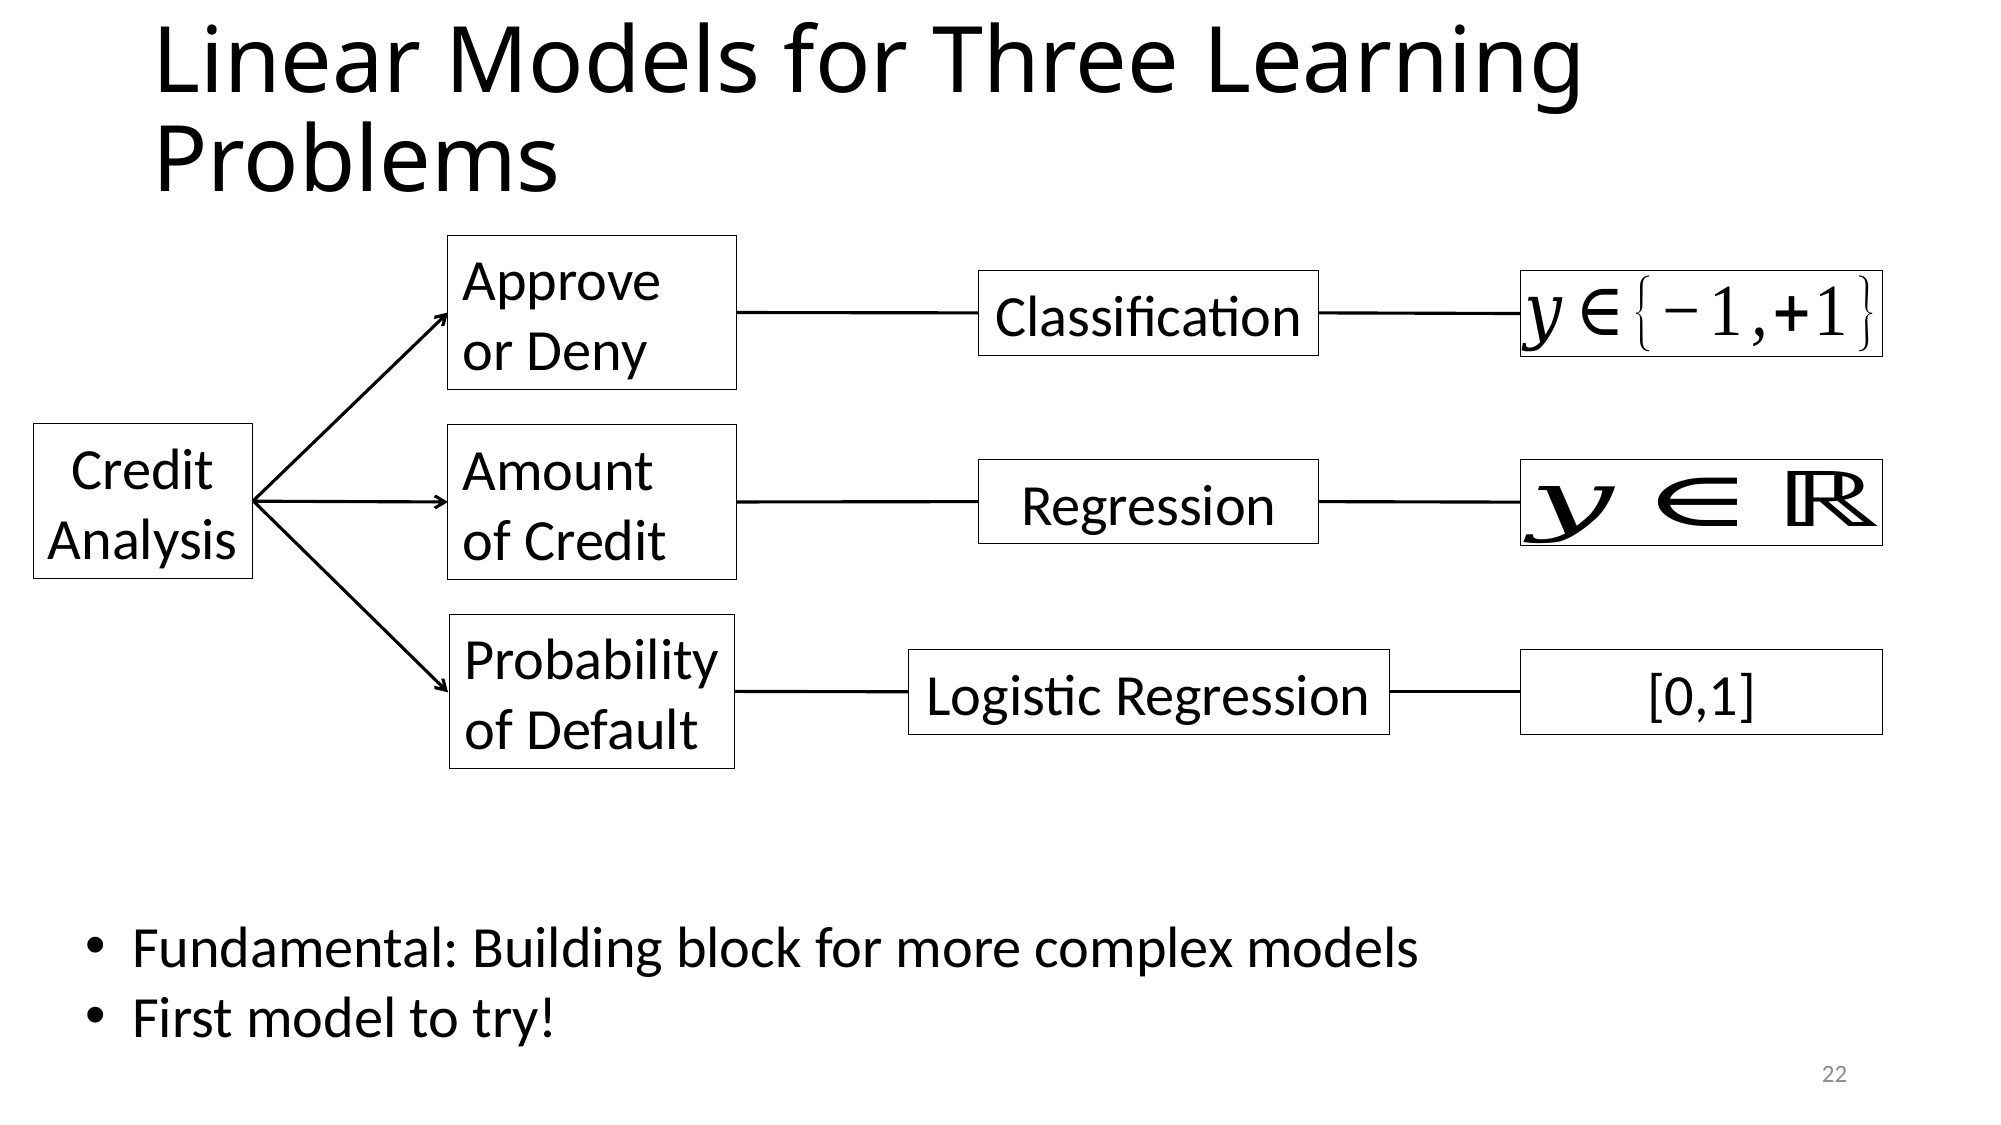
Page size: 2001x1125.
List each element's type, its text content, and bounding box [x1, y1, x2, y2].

title Linear Models for Three Learning Problems [137, 3, 1863, 221]
text_box Credit Analysis [33, 423, 253, 579]
text_box Probability of Default [449, 614, 735, 769]
text_box Logistic Regression [908, 649, 1390, 735]
text_box Amount of Credit [449, 424, 737, 580]
text_box Classification [978, 270, 1319, 356]
text_box Approve or Deny [447, 235, 737, 390]
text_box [254, 313, 449, 503]
text_box Regression [978, 459, 1319, 544]
text_box Fundamental: Building block for more complex models First model to try! [70, 902, 1435, 1057]
slide_number 22 [1412, 1042, 1863, 1103]
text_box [254, 503, 449, 693]
